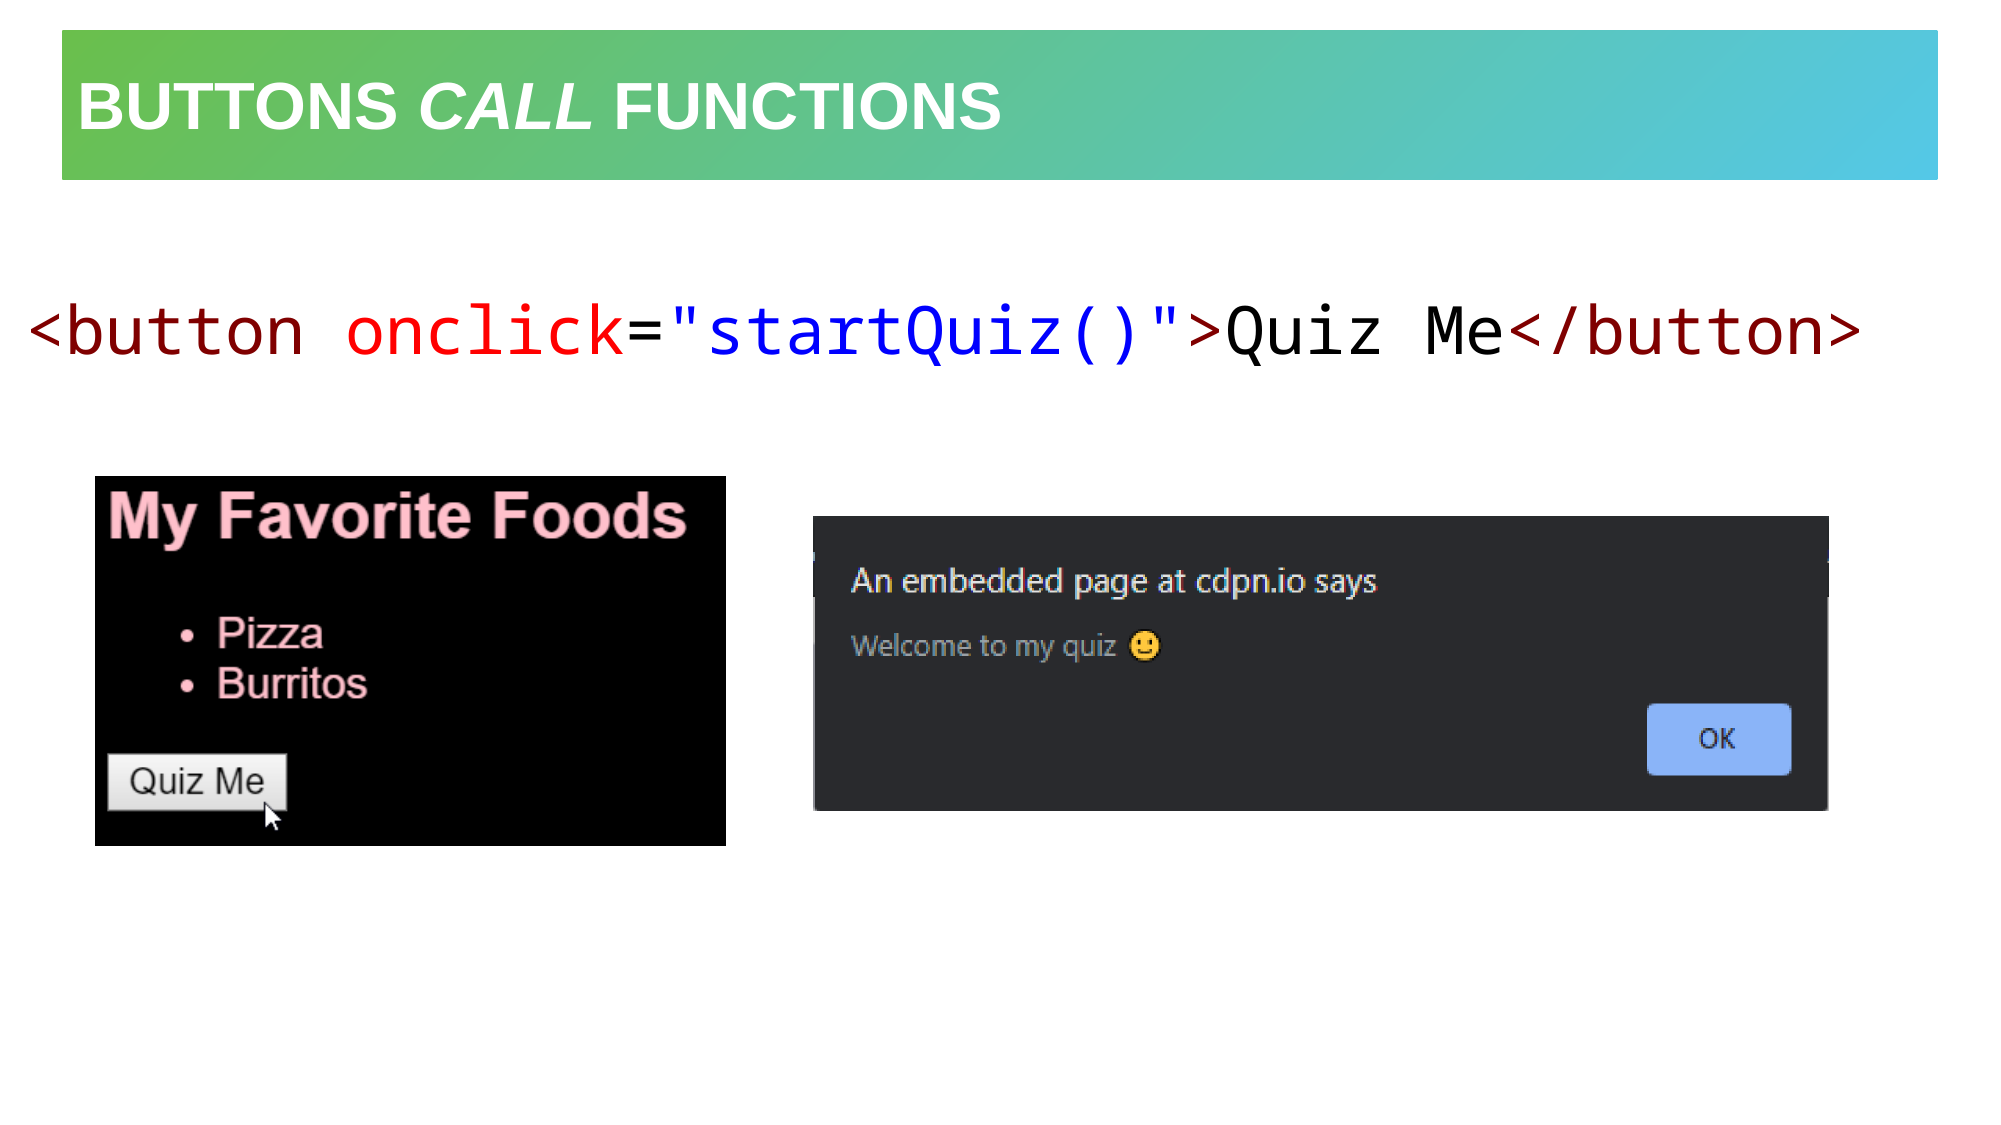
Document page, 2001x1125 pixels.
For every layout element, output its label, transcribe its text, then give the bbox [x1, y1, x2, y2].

text_box <button onclick="startQuiz()">Quiz Me</button> [0, 263, 1896, 392]
title Buttons call functions [62, 29, 1938, 180]
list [95, 476, 726, 846]
picture [813, 516, 1829, 811]
